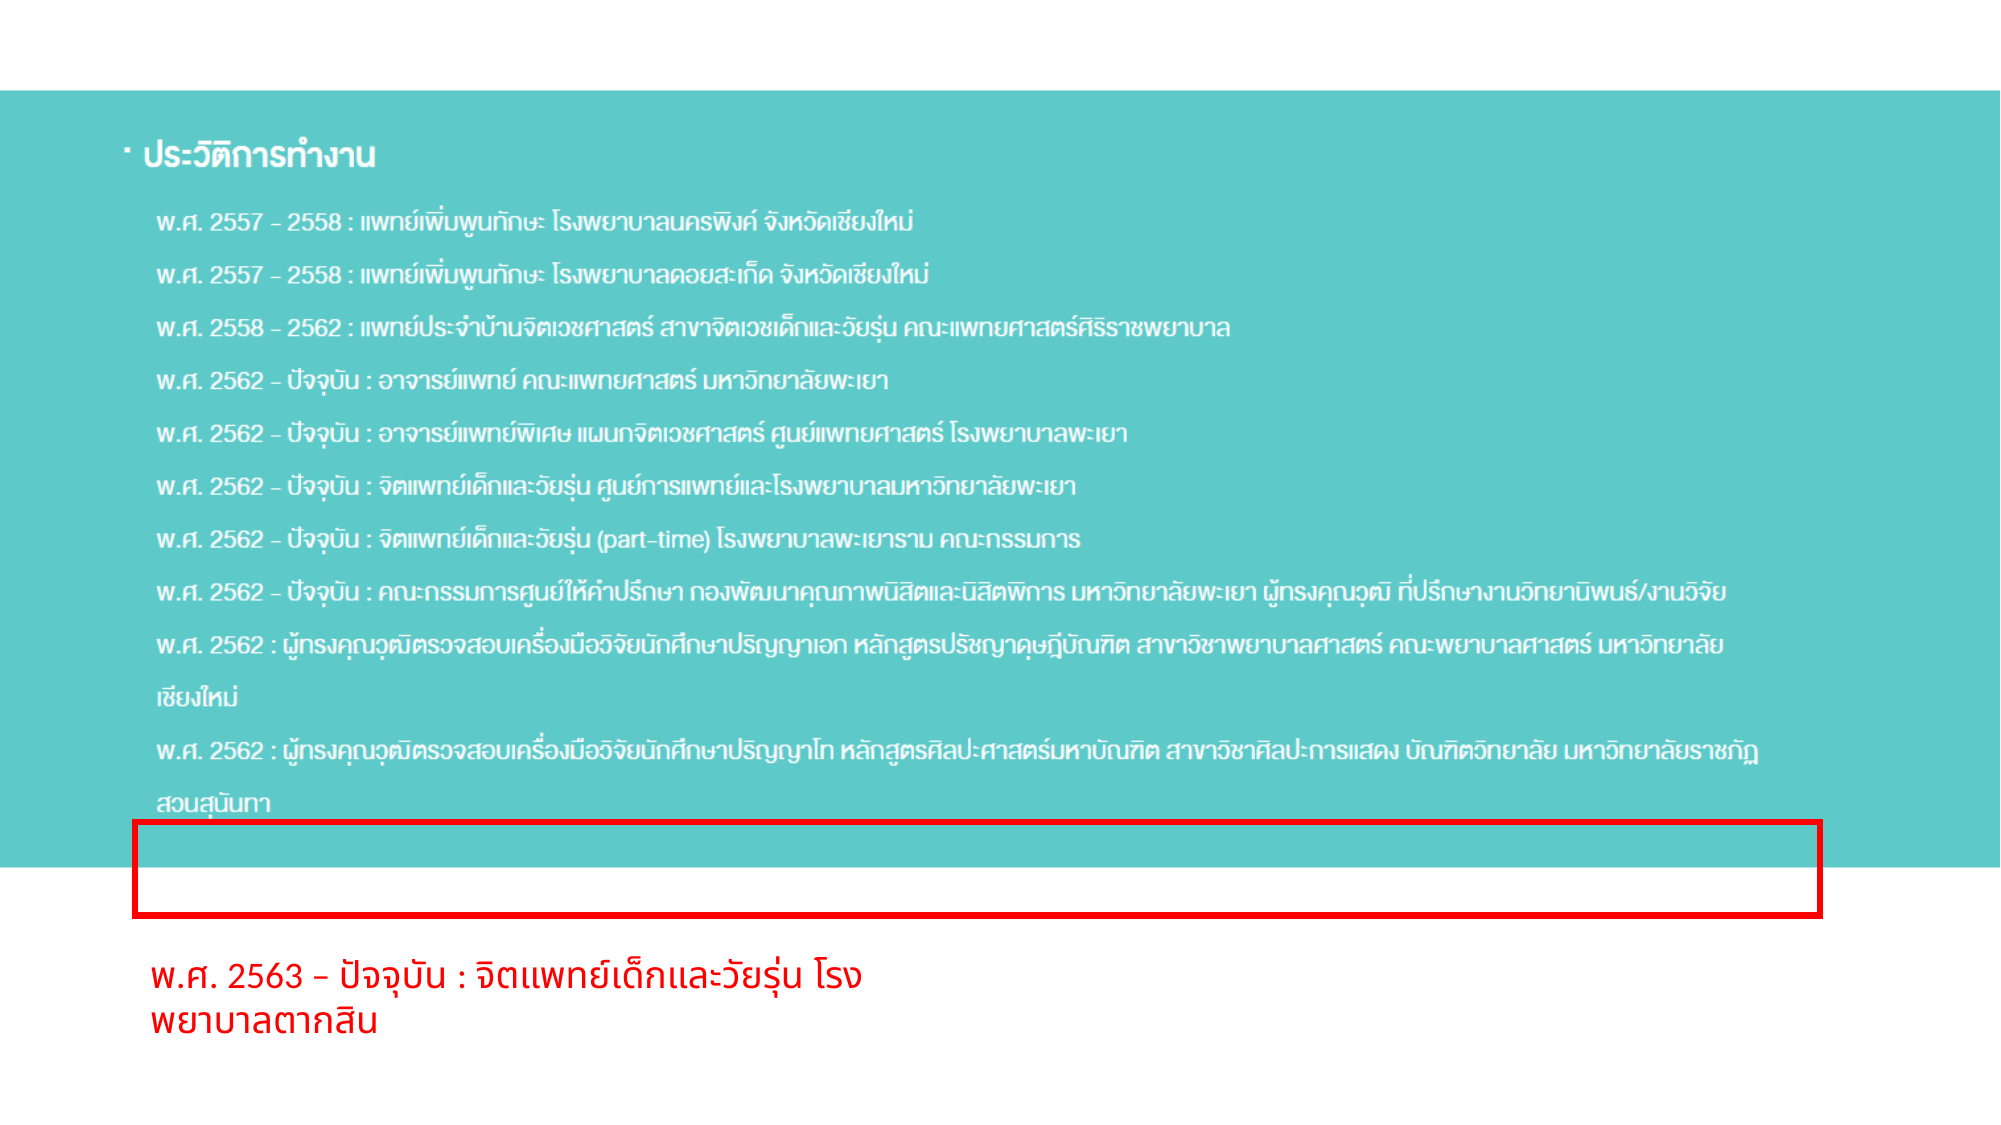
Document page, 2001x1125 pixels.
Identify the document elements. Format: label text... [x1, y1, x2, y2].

picture [0, 43, 2000, 869]
text_box พ.ศ. 2563 – ปัจจุบัน : จิตแพทย์เด็กและวัยรุ่น โรงพยาบาลตากสิน [135, 943, 1000, 1049]
text_box [134, 869, 1821, 917]
